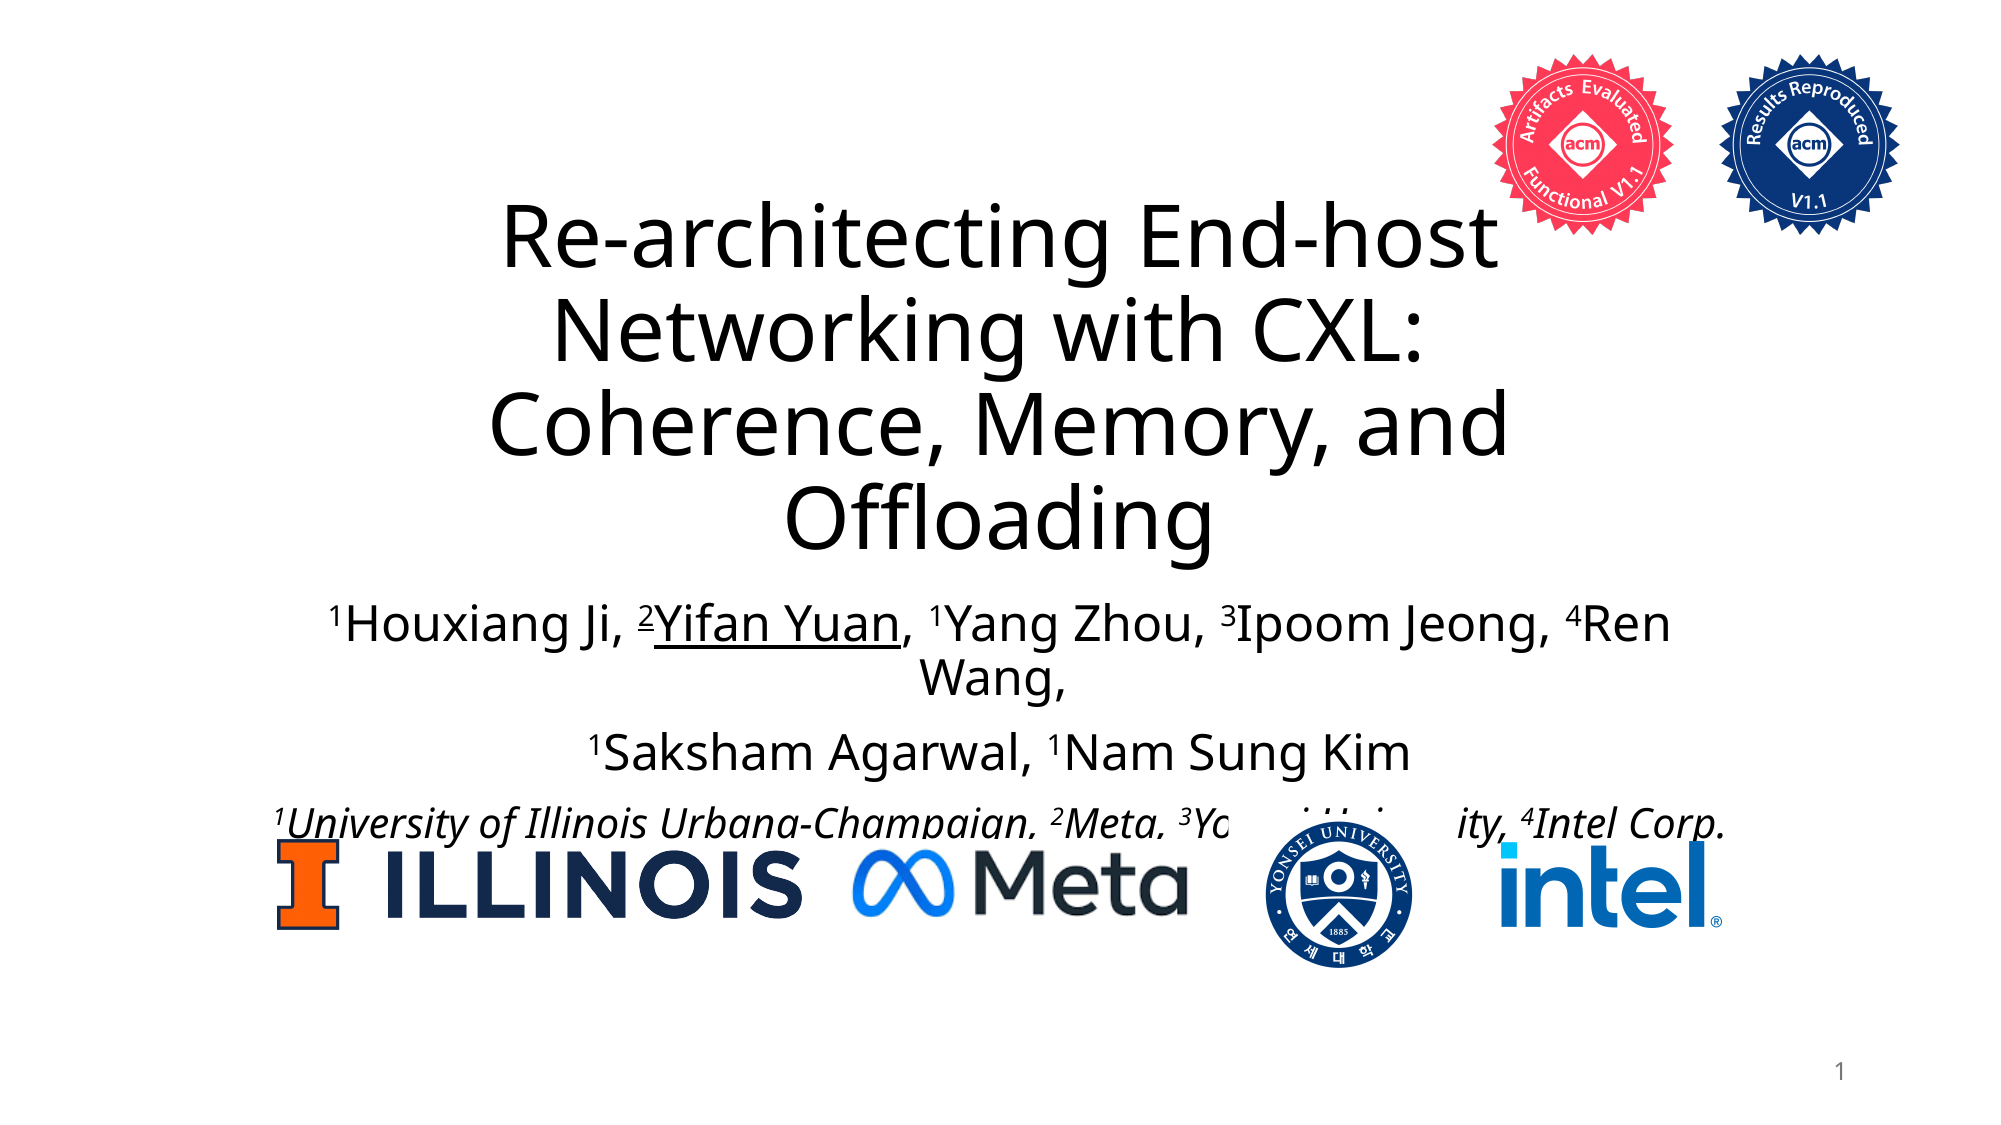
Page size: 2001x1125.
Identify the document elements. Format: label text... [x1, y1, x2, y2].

picture [1500, 839, 1723, 931]
picture [1491, 53, 1674, 235]
title Re-architecting End-host Networking with CXL: Coherence, Memory, and Offloading [249, 184, 1750, 576]
picture [822, 814, 1458, 981]
picture [1718, 53, 1901, 235]
picture [276, 839, 802, 931]
subtitle 1Houxiang Ji, 2Yifan Yuan, 1Yang Zhou, 3Ipoom Jeong, 4Ren Wang, 1Saksham Agarwal, 1Nam Sung Kim 1University of Illinois Urbana-Champaign, 2Meta, 3Yonsei University, 4Intel Corp. [249, 590, 1750, 863]
slide_number 1 [1412, 1042, 1863, 1103]
